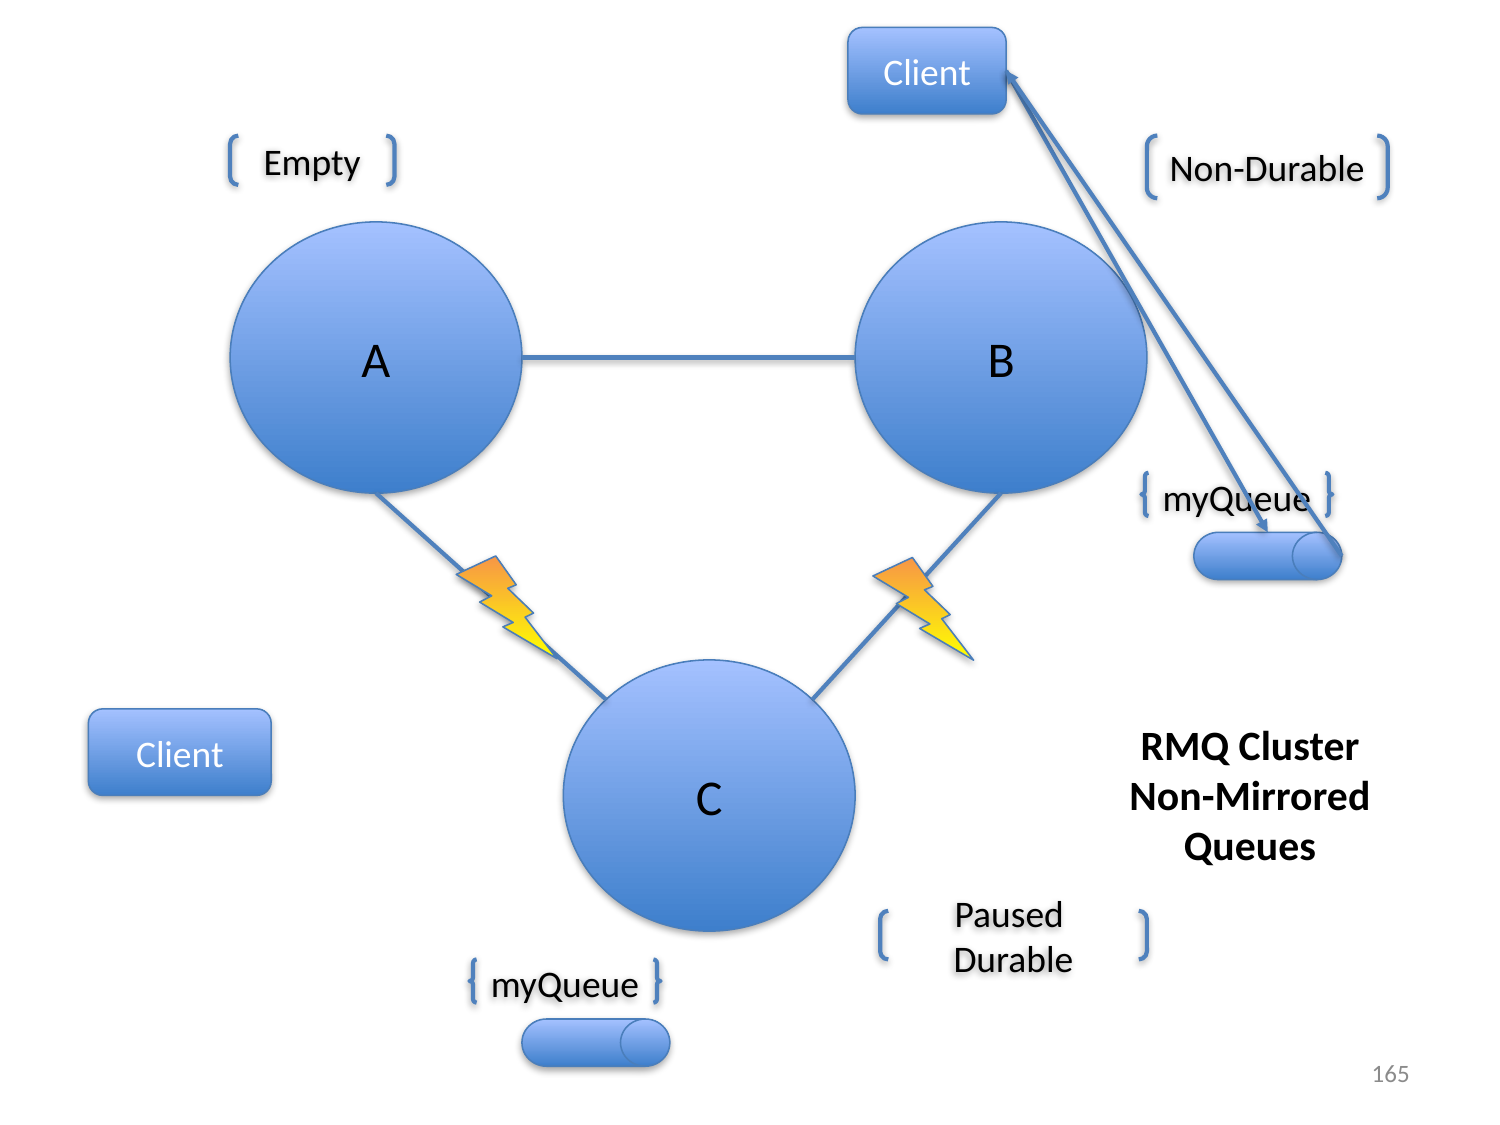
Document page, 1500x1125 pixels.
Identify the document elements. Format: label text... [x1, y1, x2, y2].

text_box C [562, 659, 856, 932]
text_box Non-Durable [1347, 133, 1390, 201]
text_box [375, 492, 607, 700]
text_box myQueue [467, 957, 663, 1005]
text_box Empty [227, 133, 397, 187]
text_box A [229, 221, 523, 494]
text_box [1194, 564, 1342, 581]
slide_number 165 [1074, 1042, 1425, 1103]
text_box Paused Durable [878, 908, 1150, 962]
text_box RMQ Cluster Non-Mirrored Queues [1088, 711, 1412, 876]
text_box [1005, 70, 1342, 557]
text_box Client [87, 708, 273, 797]
text_box Client [847, 26, 1007, 115]
text_box B [854, 221, 999, 491]
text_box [812, 492, 1002, 700]
text_box [521, 1018, 671, 1068]
